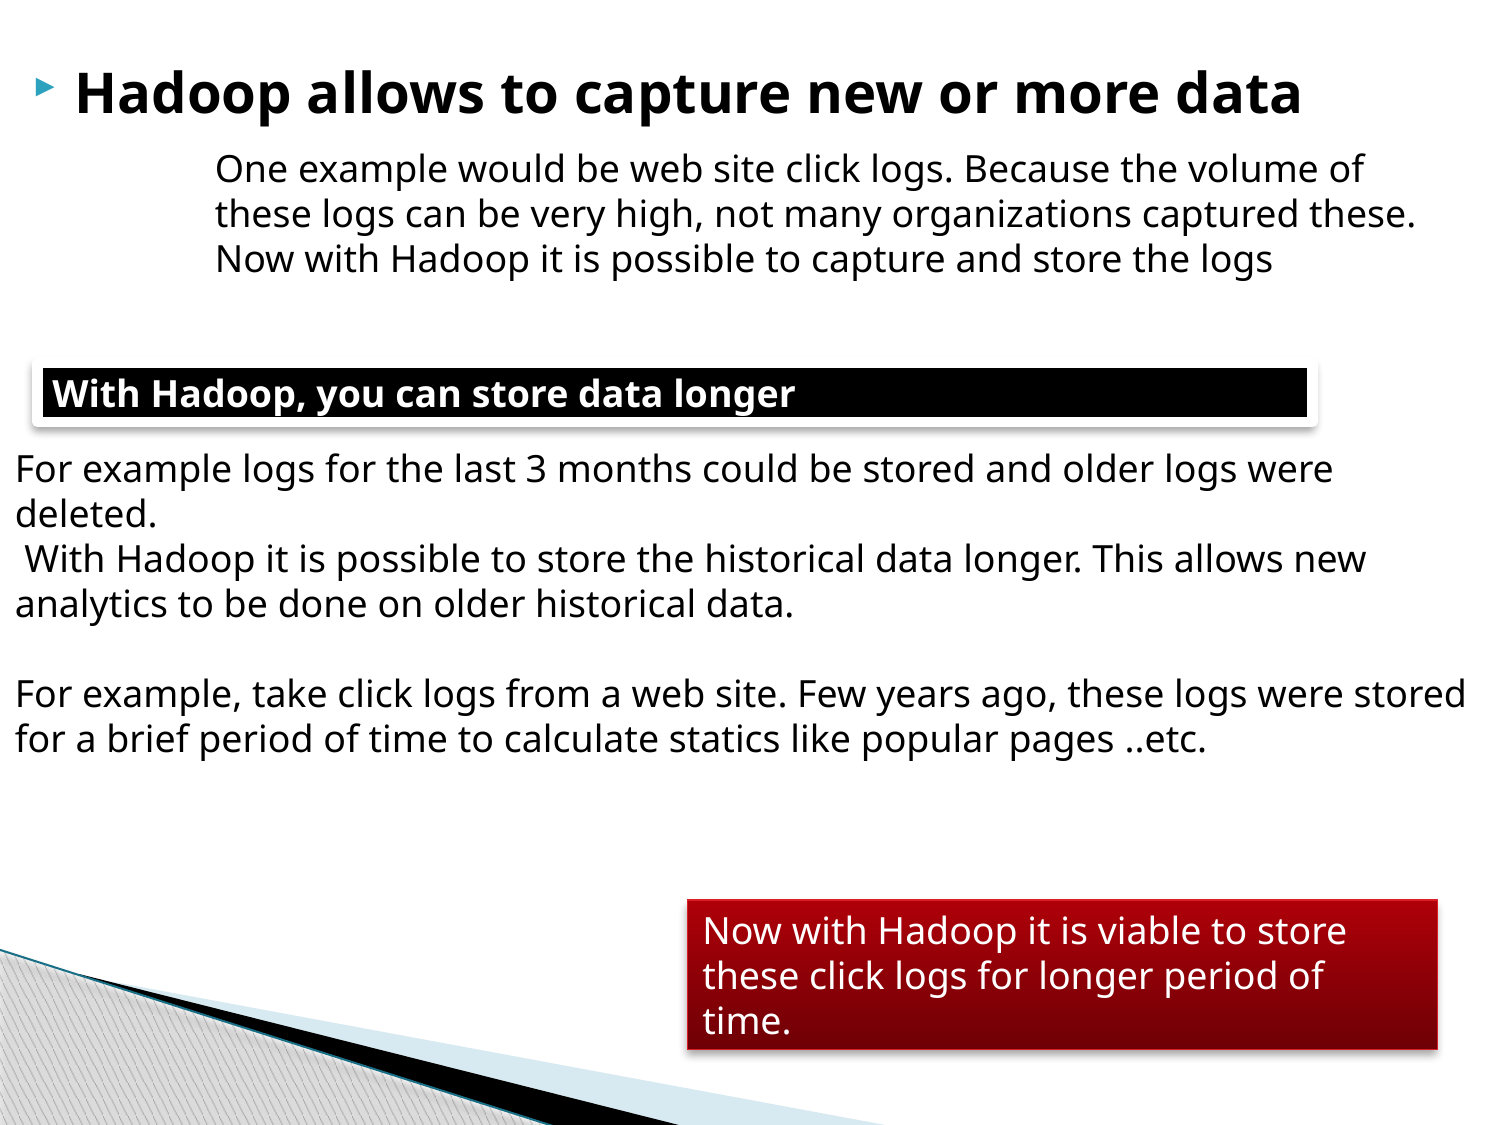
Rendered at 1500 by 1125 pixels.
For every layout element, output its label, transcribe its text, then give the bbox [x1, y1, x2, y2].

text_box For example logs for the last 3 months could be stored and older logs were deleted. With Hadoop it is possible to store the historical data longer. This allows new analytics to be done on older historical data. For example, take click logs from a web site. Few years ago, these logs were stored for a brief period of time to calculate statics like popular pages ..etc. [0, 437, 1500, 768]
text_box Now with Hadoop it is viable to store these click logs for longer period of time. [687, 899, 1438, 1050]
list Hadoop allows to capture new or more data [0, 50, 1350, 182]
text_box One example would be web site click logs. Because the volume of these logs can be very high, not many organizations captured these. Now with Hadoop it is possible to capture and store the logs [200, 137, 1438, 288]
text_box With Hadoop, you can store data longer [32, 357, 1318, 427]
